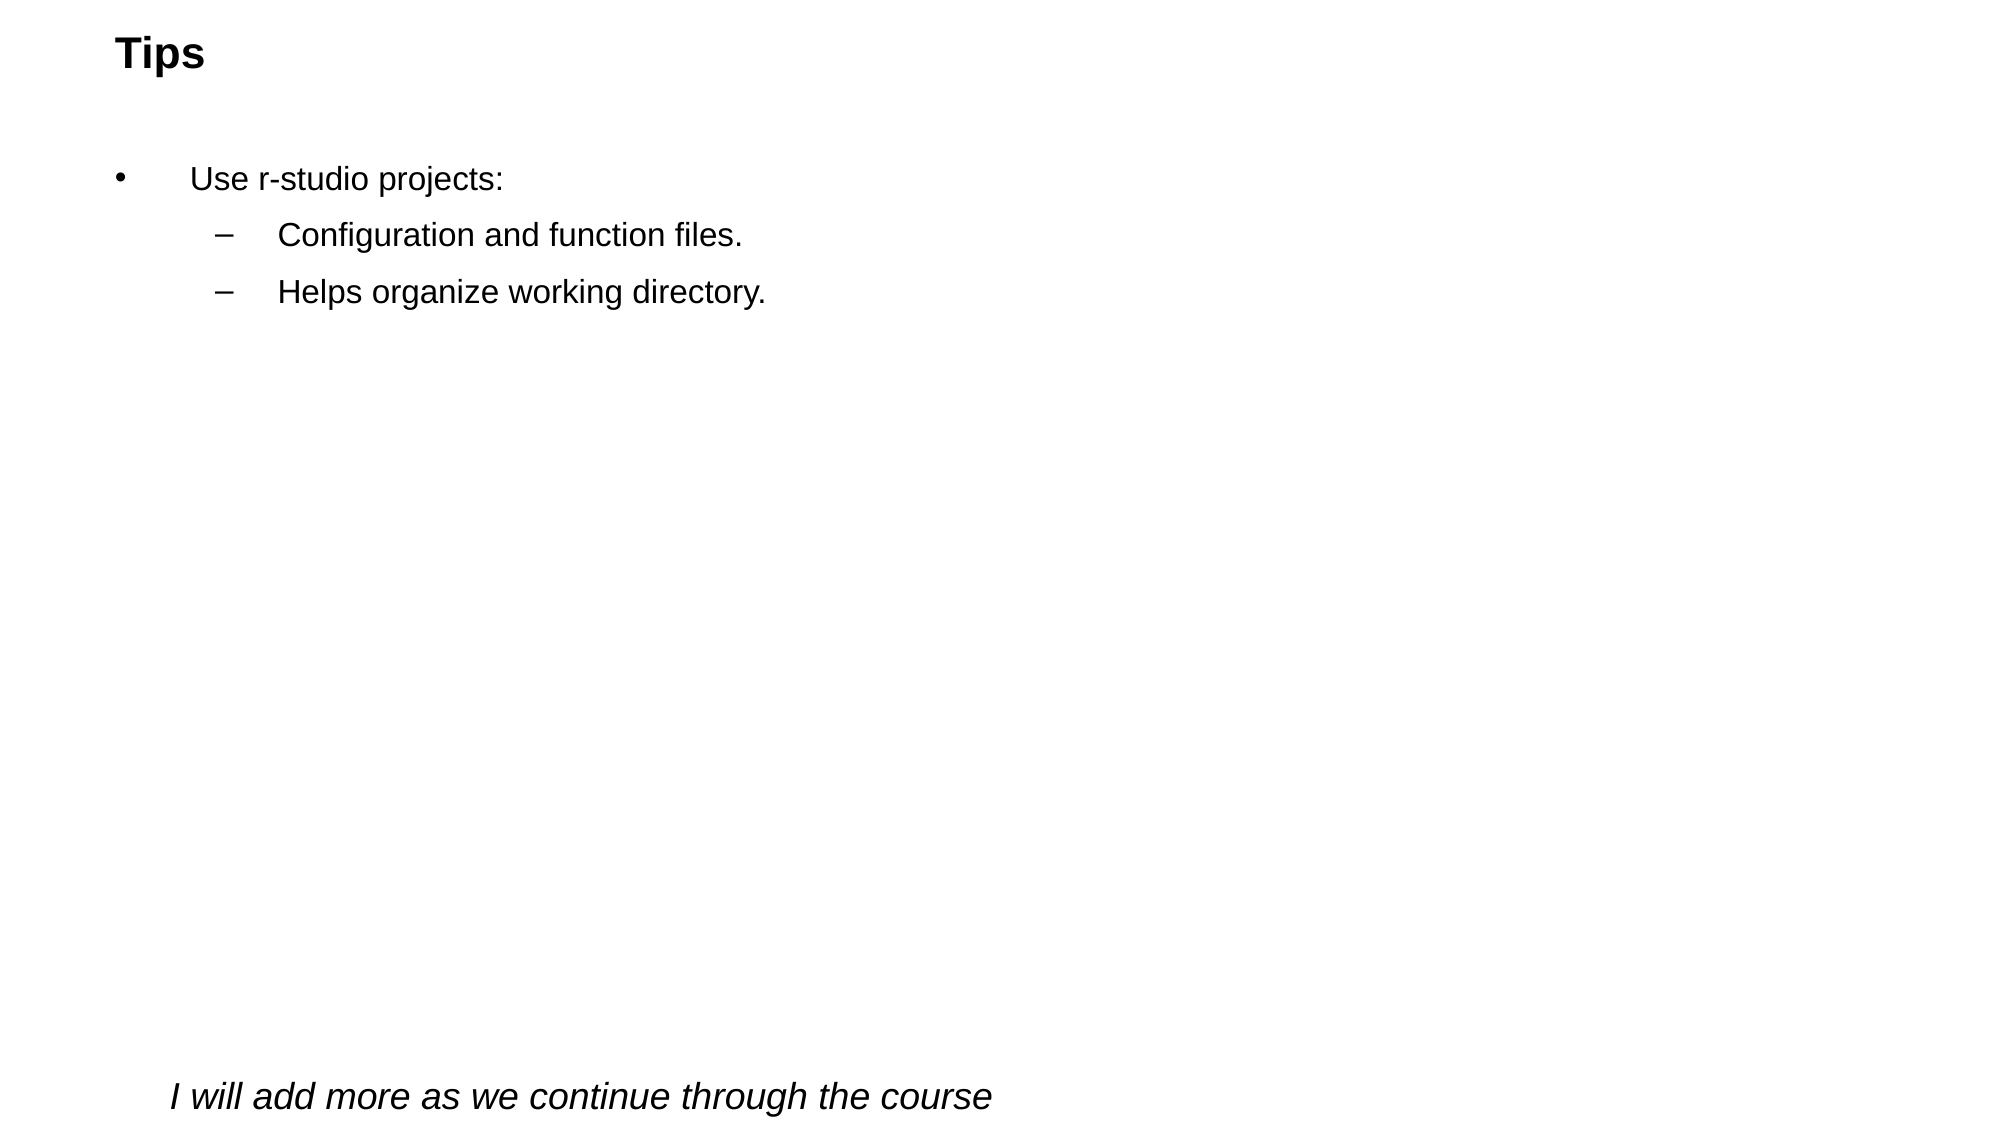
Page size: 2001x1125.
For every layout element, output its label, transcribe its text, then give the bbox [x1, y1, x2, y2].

text_box I will add more as we continue through the course [154, 1064, 1009, 1125]
list Use r-studio projects: Configuration and function files. Helps organize working directory. [99, 149, 1900, 377]
title Tips [99, 5, 1900, 97]
